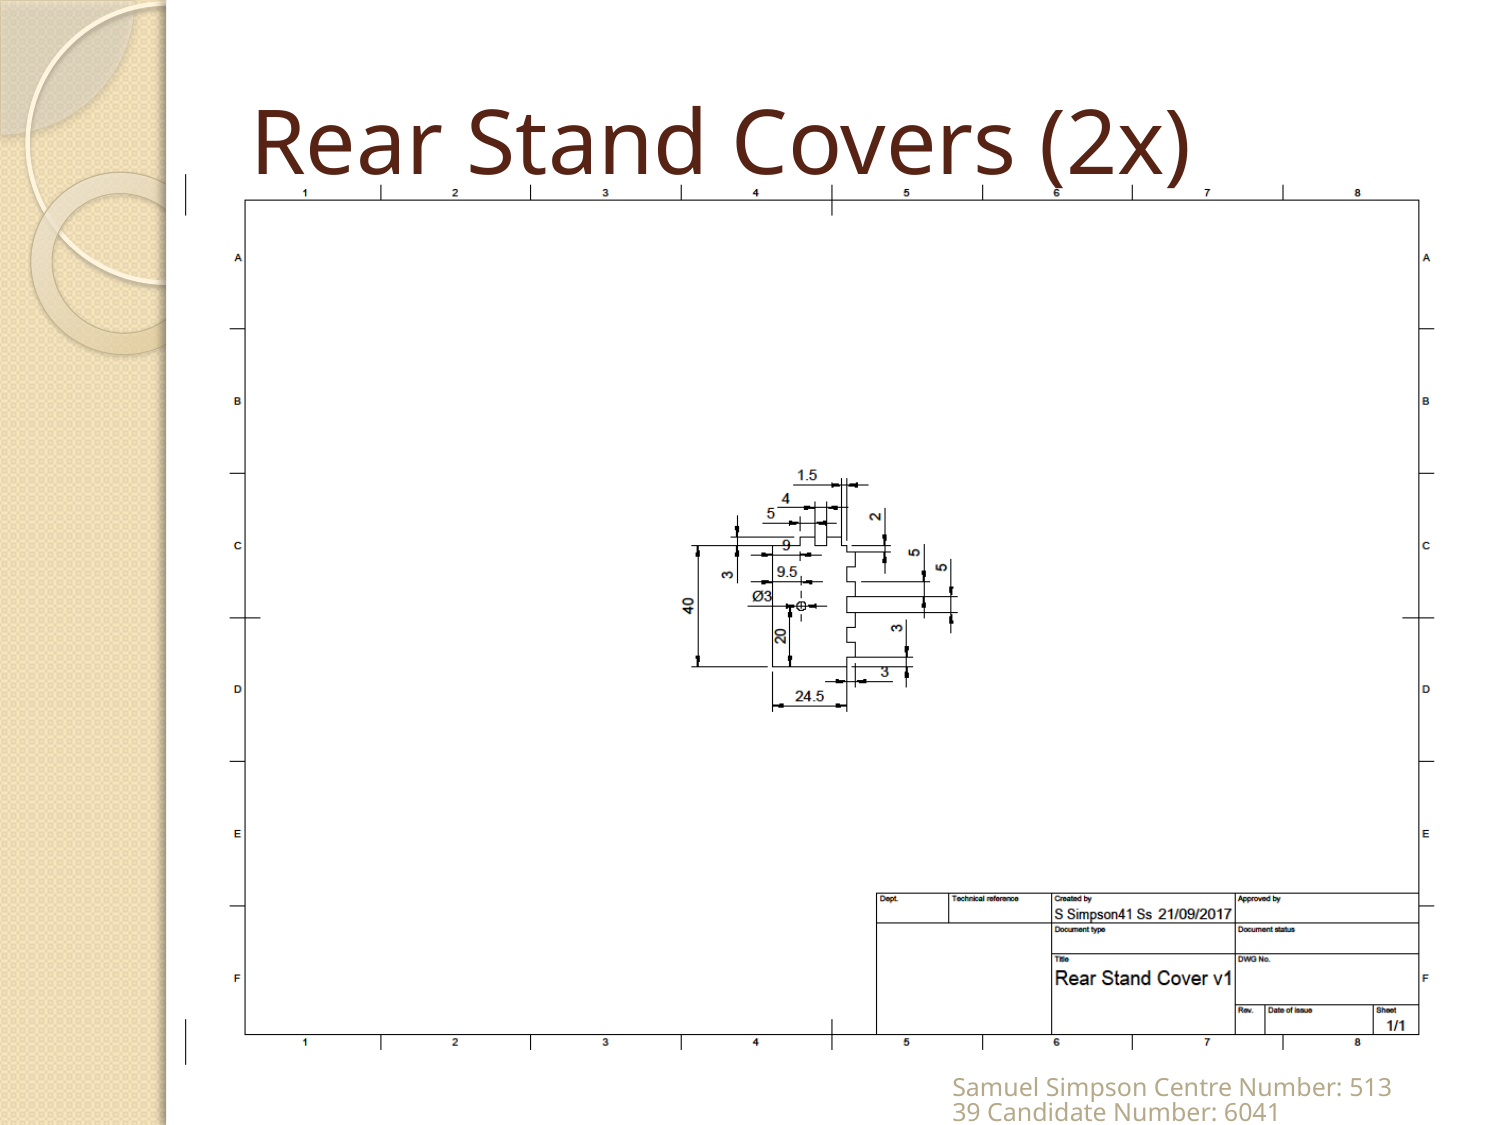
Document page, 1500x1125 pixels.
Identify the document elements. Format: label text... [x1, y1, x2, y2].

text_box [182, 172, 1448, 1067]
footer Samuel Simpson Centre Number: 51339 Candidate Number: 6041 [937, 1078, 1413, 1113]
title Rear Stand Covers (2x) [235, 45, 1466, 233]
